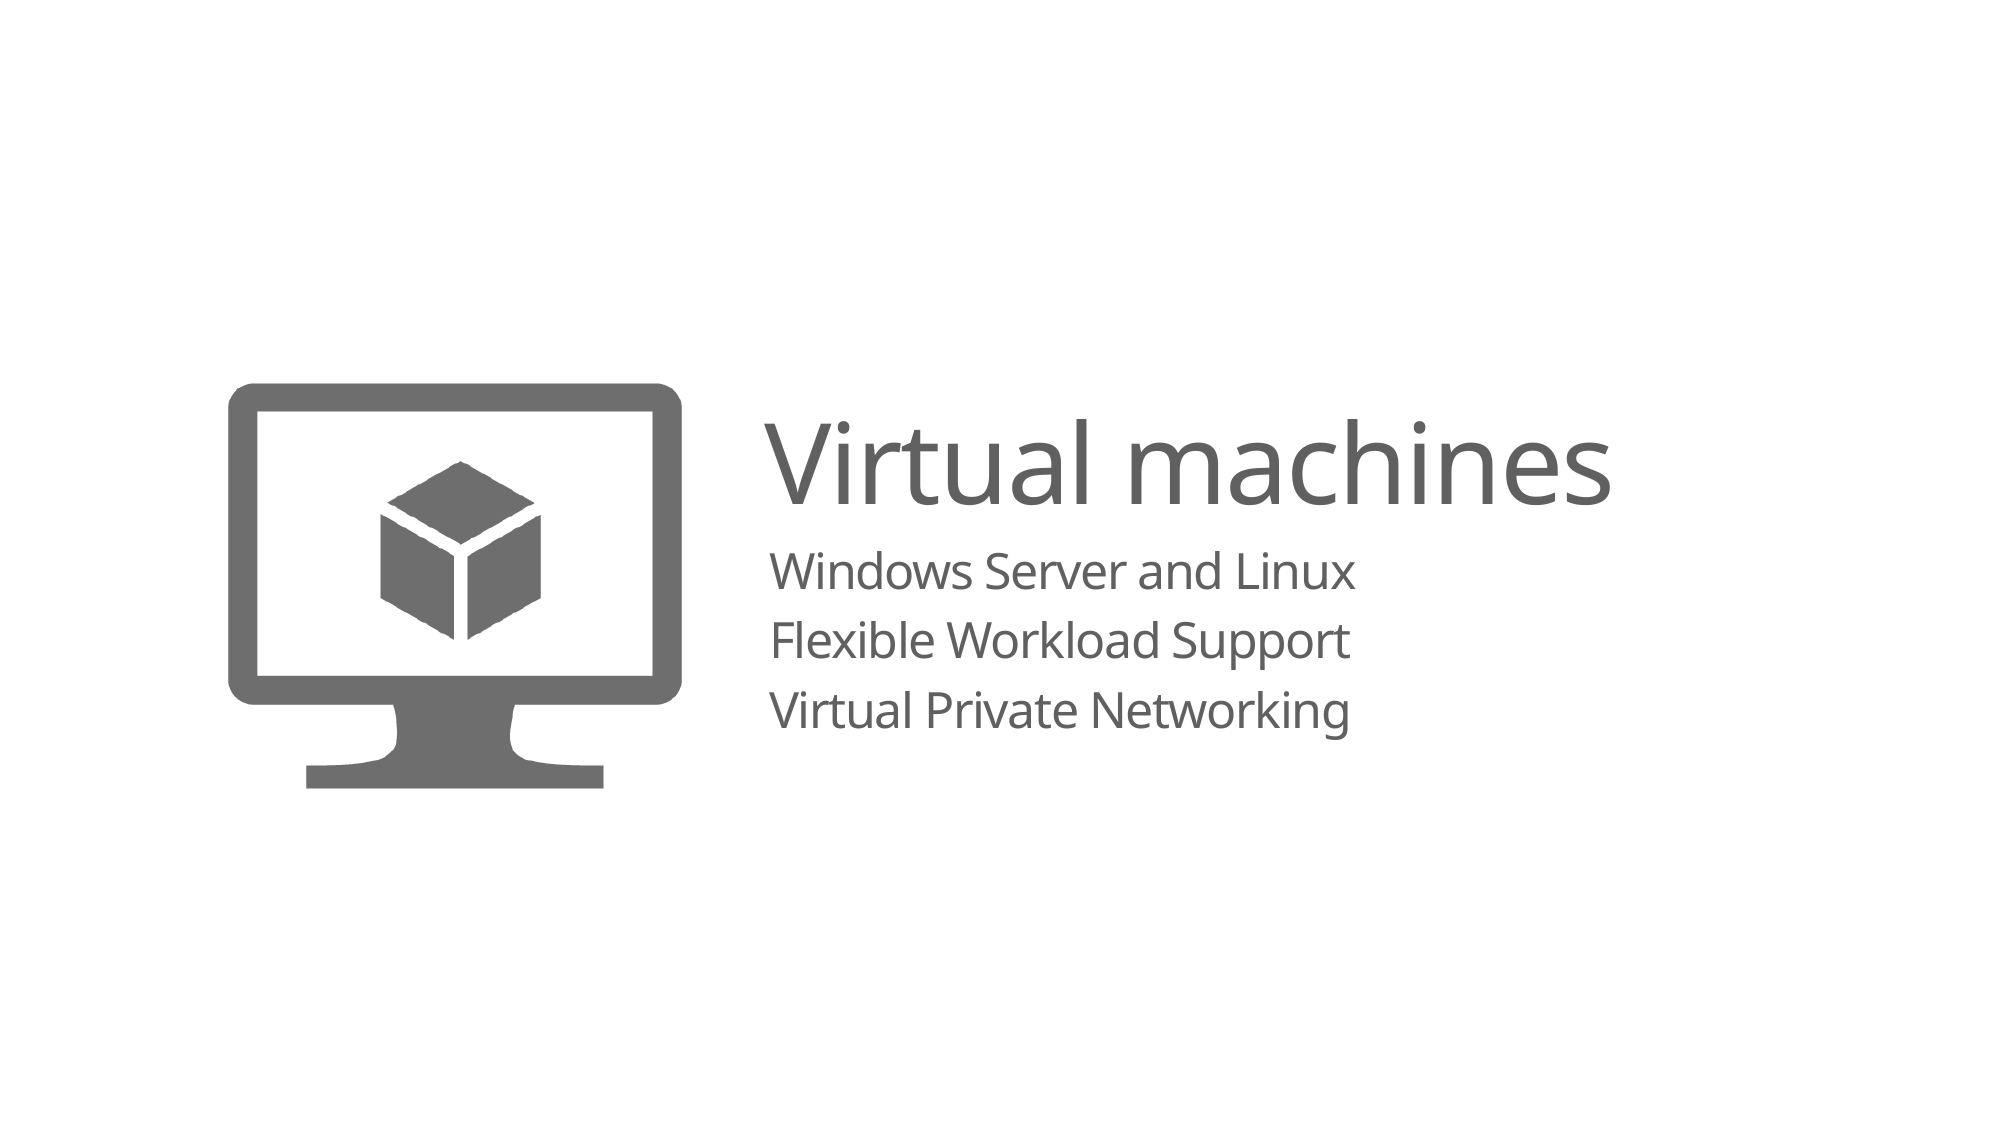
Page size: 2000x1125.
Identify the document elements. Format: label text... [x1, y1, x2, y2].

text_box Virtual machines [764, 407, 1810, 530]
picture [226, 357, 684, 814]
list Windows Server and Linux Flexible Workload Support Virtual Private Networking [768, 539, 1816, 745]
